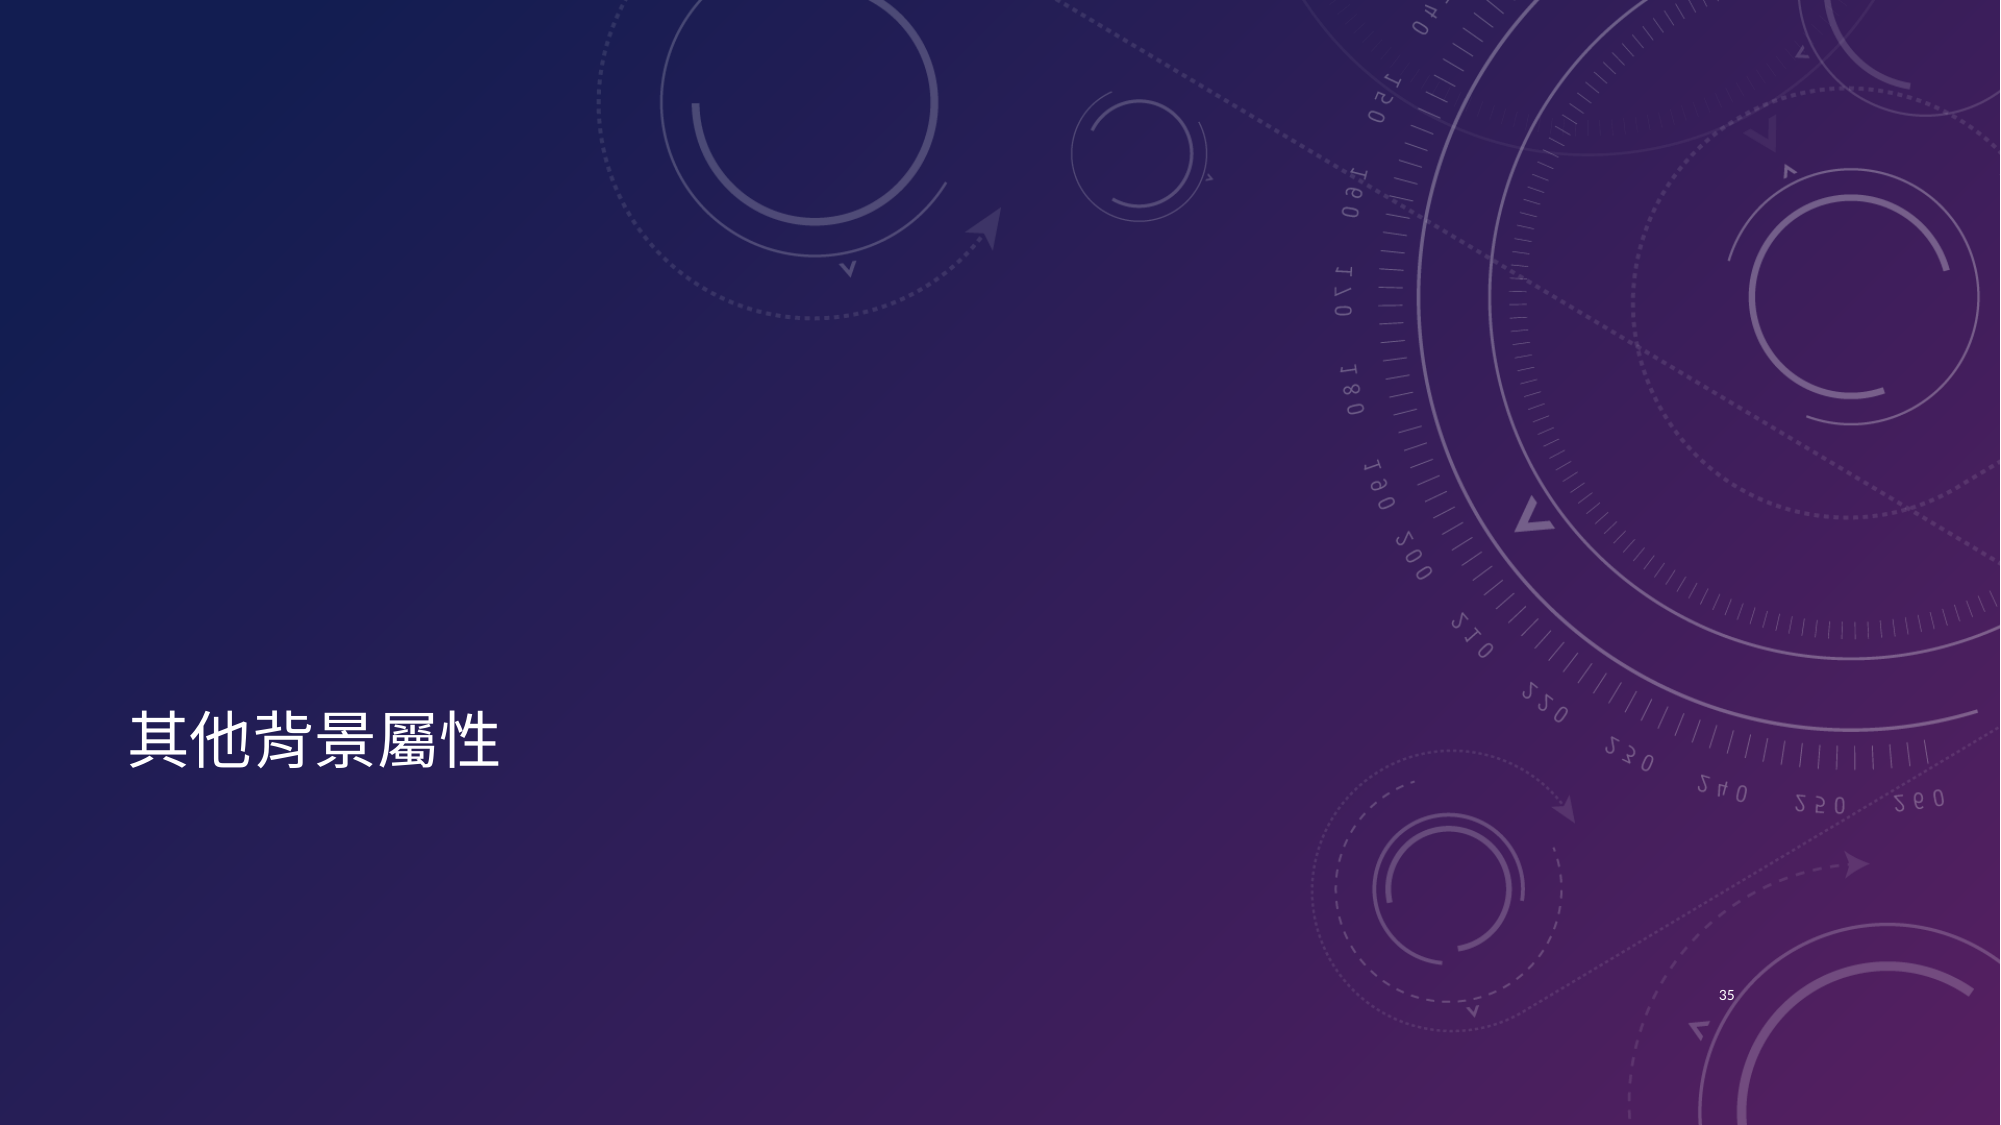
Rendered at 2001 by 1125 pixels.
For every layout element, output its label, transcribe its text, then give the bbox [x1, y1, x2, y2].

picture [0, 0, 2000, 1125]
slide_number 35 [1681, 963, 1750, 1025]
title 其他背景屬性 [112, 542, 1775, 784]
